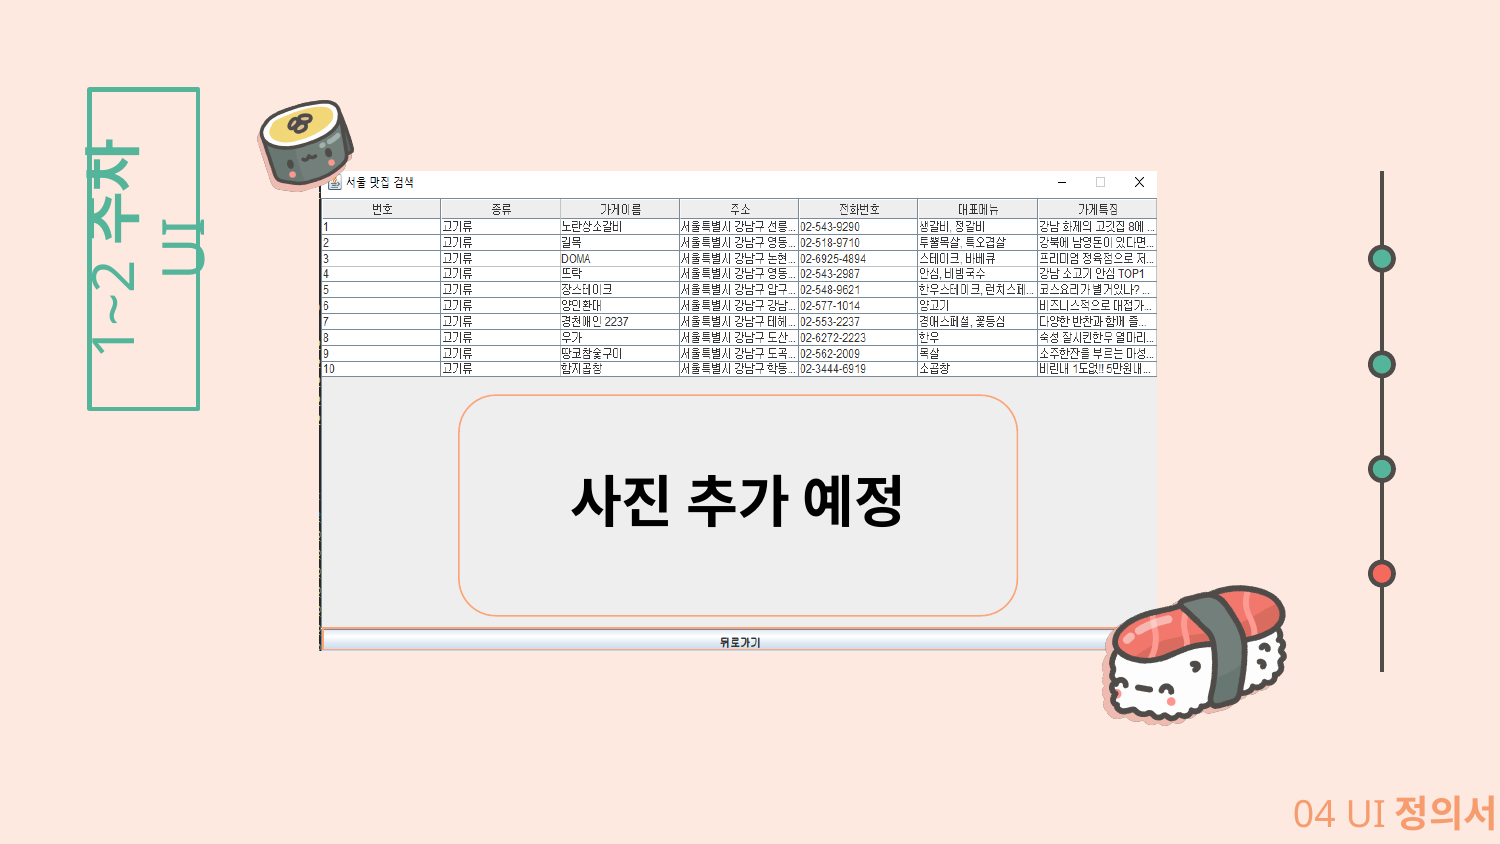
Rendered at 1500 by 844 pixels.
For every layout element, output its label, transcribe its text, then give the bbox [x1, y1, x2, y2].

text_box [1370, 458, 1377, 480]
text_box [1387, 353, 1394, 375]
text_box [1370, 563, 1377, 584]
text_box [1370, 353, 1377, 375]
text_box [1387, 563, 1394, 584]
text_box [1370, 248, 1377, 270]
text_box 04 UI정의서 [1278, 783, 1500, 843]
title 1~2주차 UI [86, 86, 207, 413]
picture [251, 93, 1287, 726]
text_box [1387, 248, 1394, 270]
text_box [1387, 458, 1394, 480]
